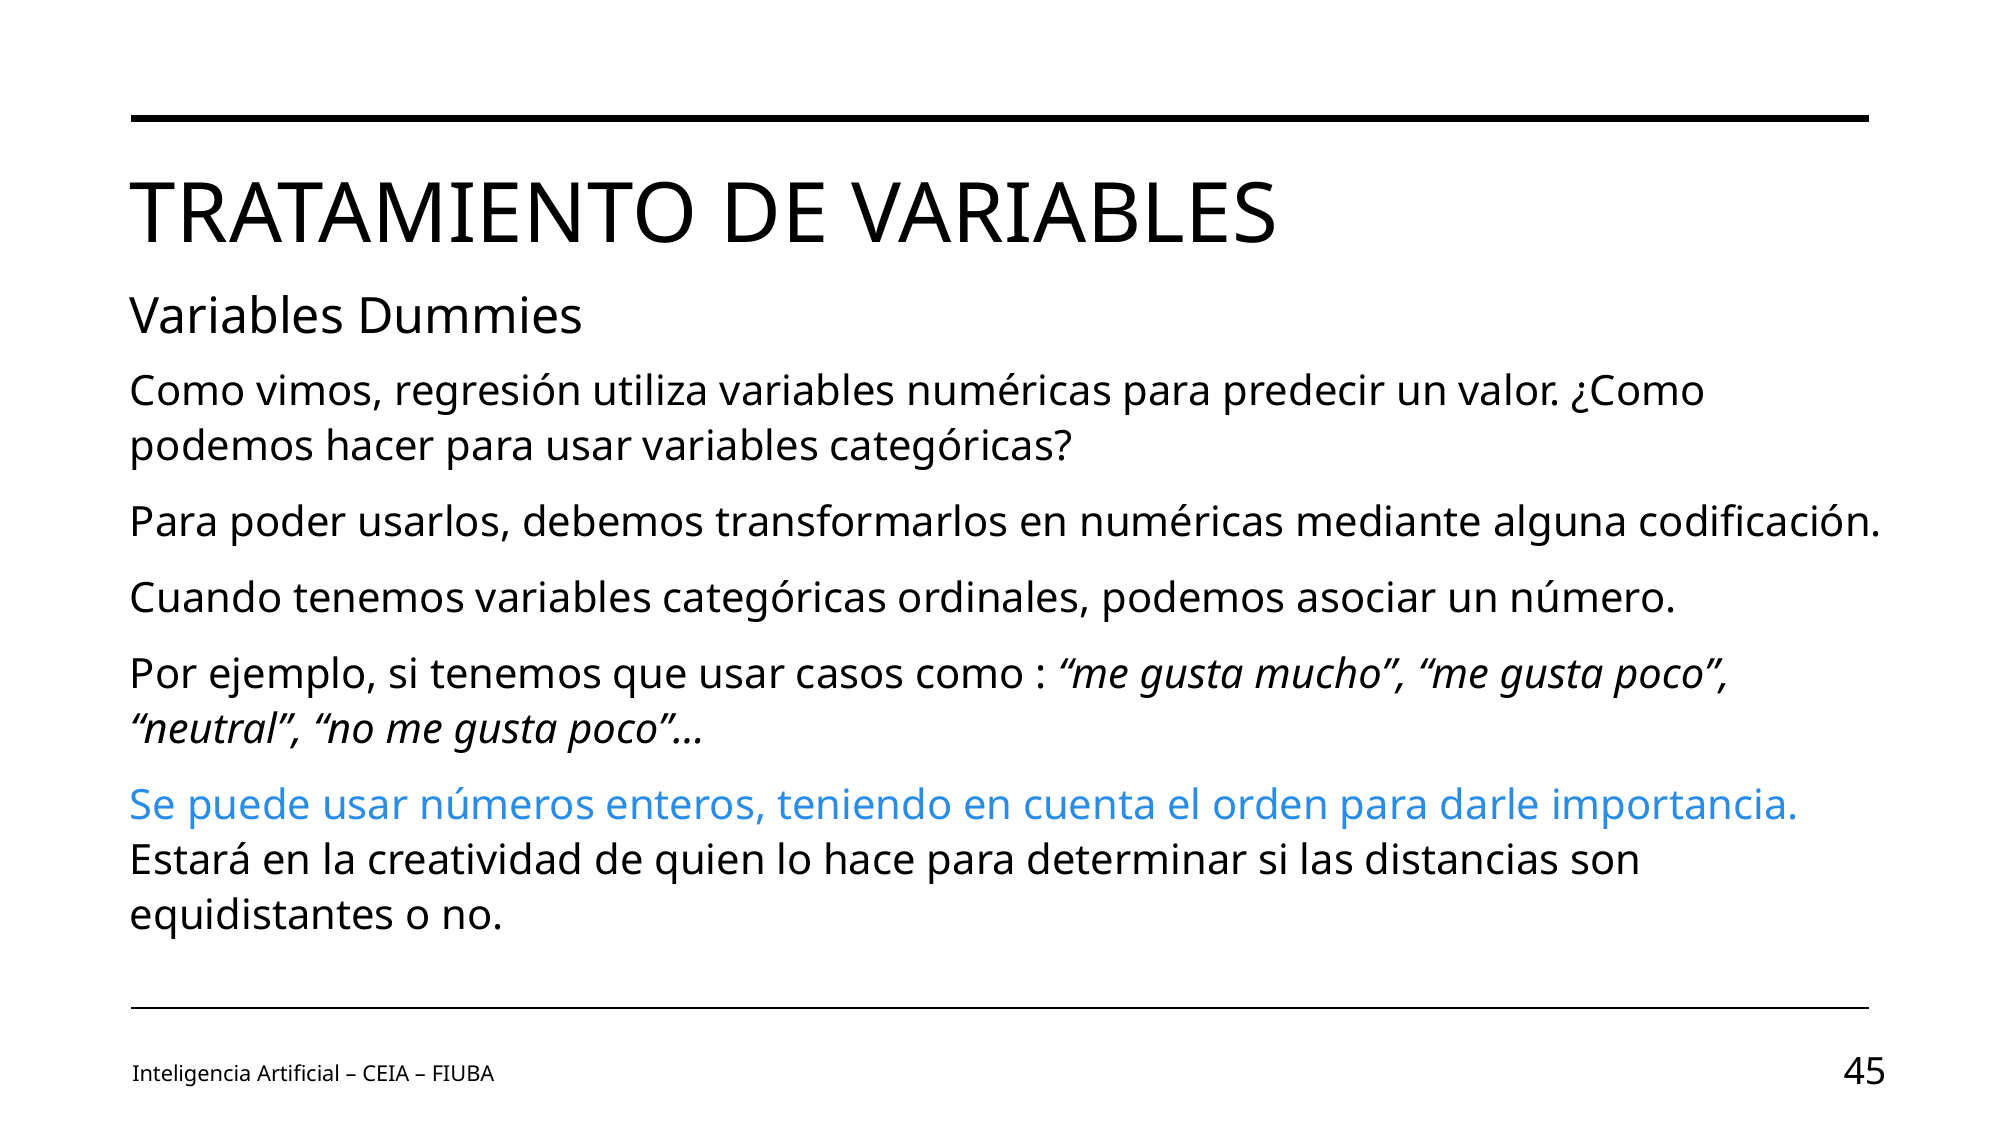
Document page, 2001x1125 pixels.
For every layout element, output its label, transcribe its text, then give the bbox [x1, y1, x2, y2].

text_box Variables Dummies [114, 275, 1377, 351]
footer Inteligencia Artificial – CEIA – FIUBA [117, 1042, 862, 1103]
title Tratamiento de variables [114, 151, 1869, 351]
list Como vimos, regresión utiliza variables numéricas para predecir un valor. ¿Como podemos hacer para usar variables categóricas? Para poder usarlos, debemos transformarlos en numéricas mediante alguna codificación. Cuando tenemos variables categóricas ordinales, podemos asociar un número. Por ejemplo, si tenemos que usar casos como : “me gusta mucho”, “me gusta poco”, “neutral”, “no me gusta poco”… Se puede usar números enteros, teniendo en cuenta el orden para darle importancia. Estará en la creatividad de quien lo hace para determinar si las distancias son equidistantes o no. [114, 351, 1902, 973]
slide_number 45 [1791, 1042, 1902, 1103]
